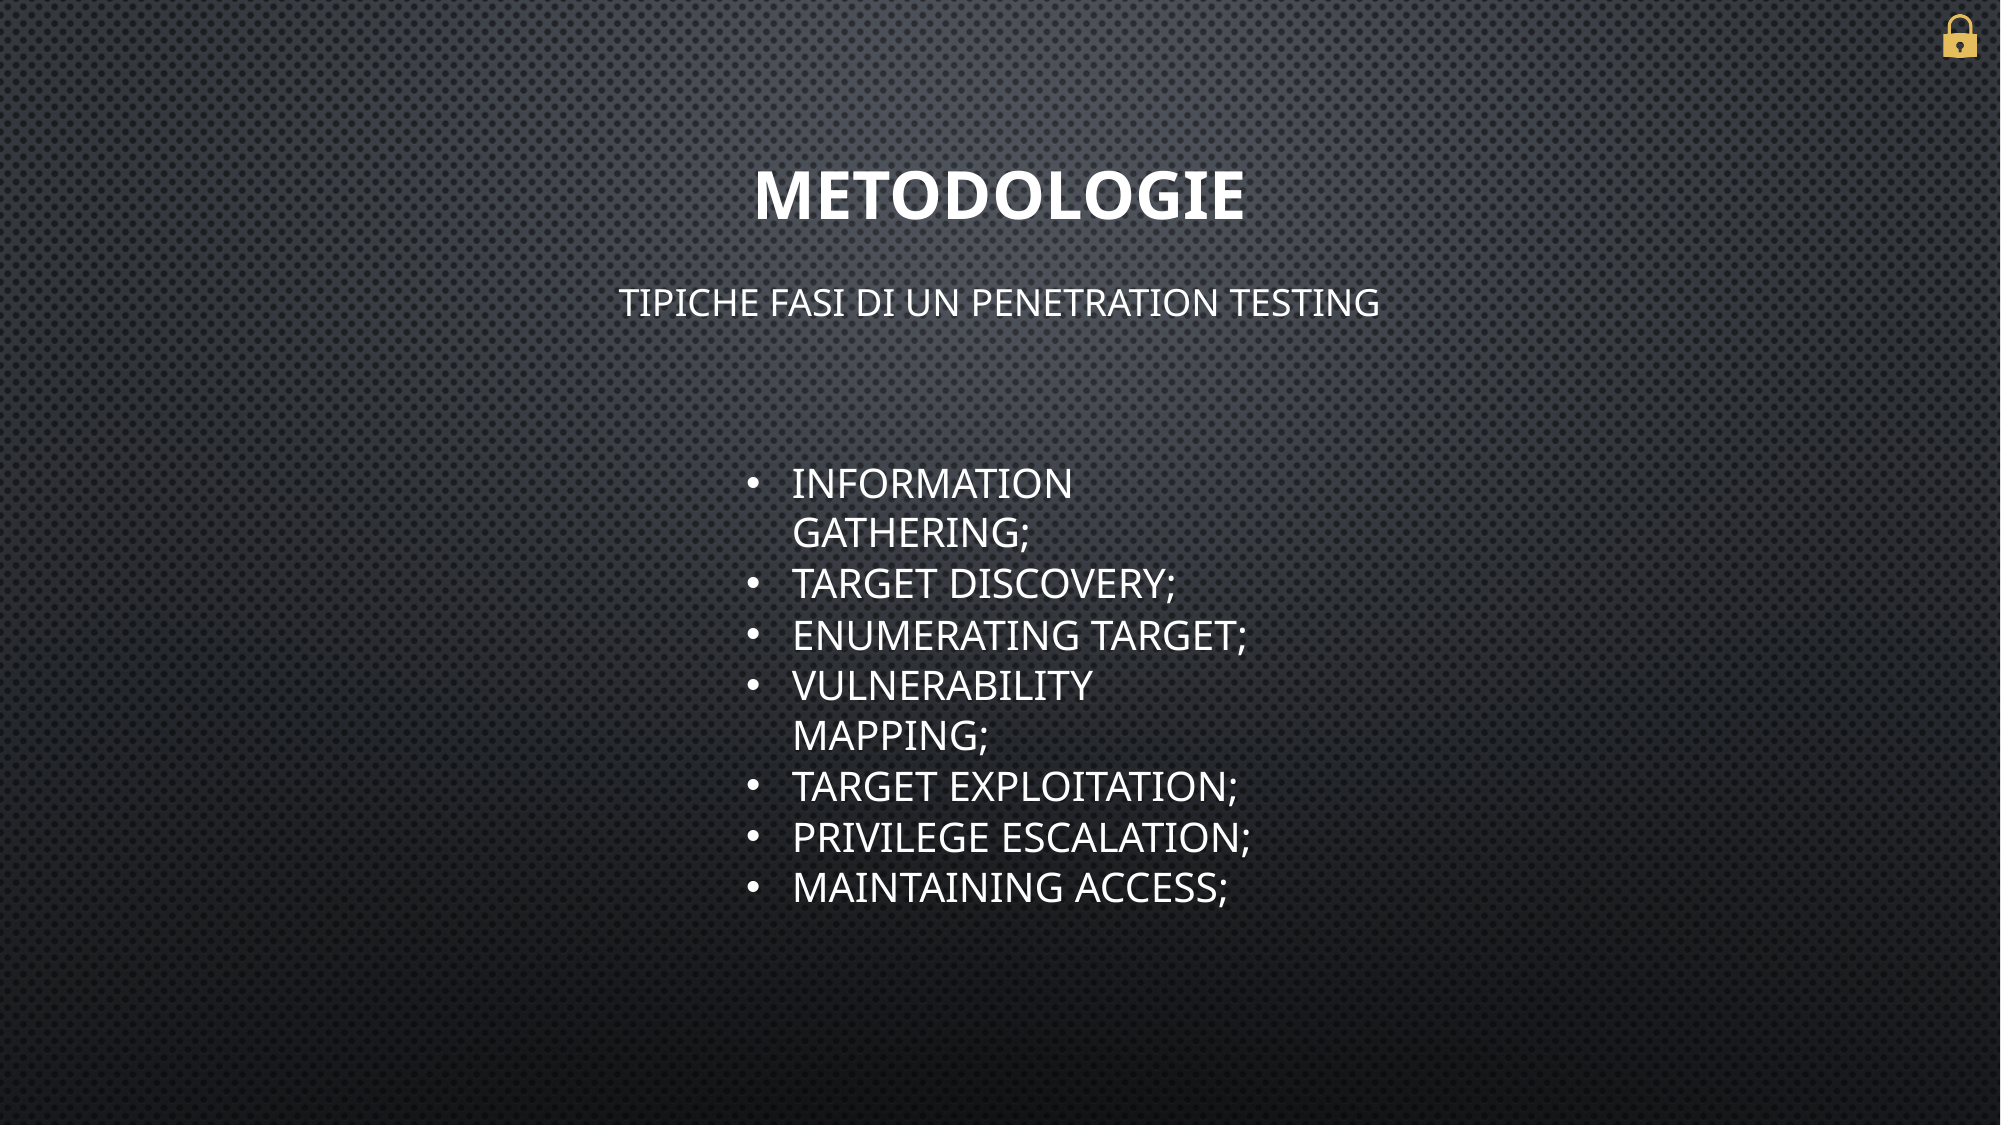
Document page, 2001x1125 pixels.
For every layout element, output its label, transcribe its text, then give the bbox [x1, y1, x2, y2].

list Information gathering; Target discovery; Enumerating target; Vulnerability mapping; Target exploitation; Privilege escalation; Maintaining access; [730, 450, 1269, 919]
text_box TIPICHE FASI DI UN PENETRATION TESTING [536, 271, 1463, 332]
picture [1931, 7, 1989, 66]
title metodologie [104, 113, 1896, 272]
